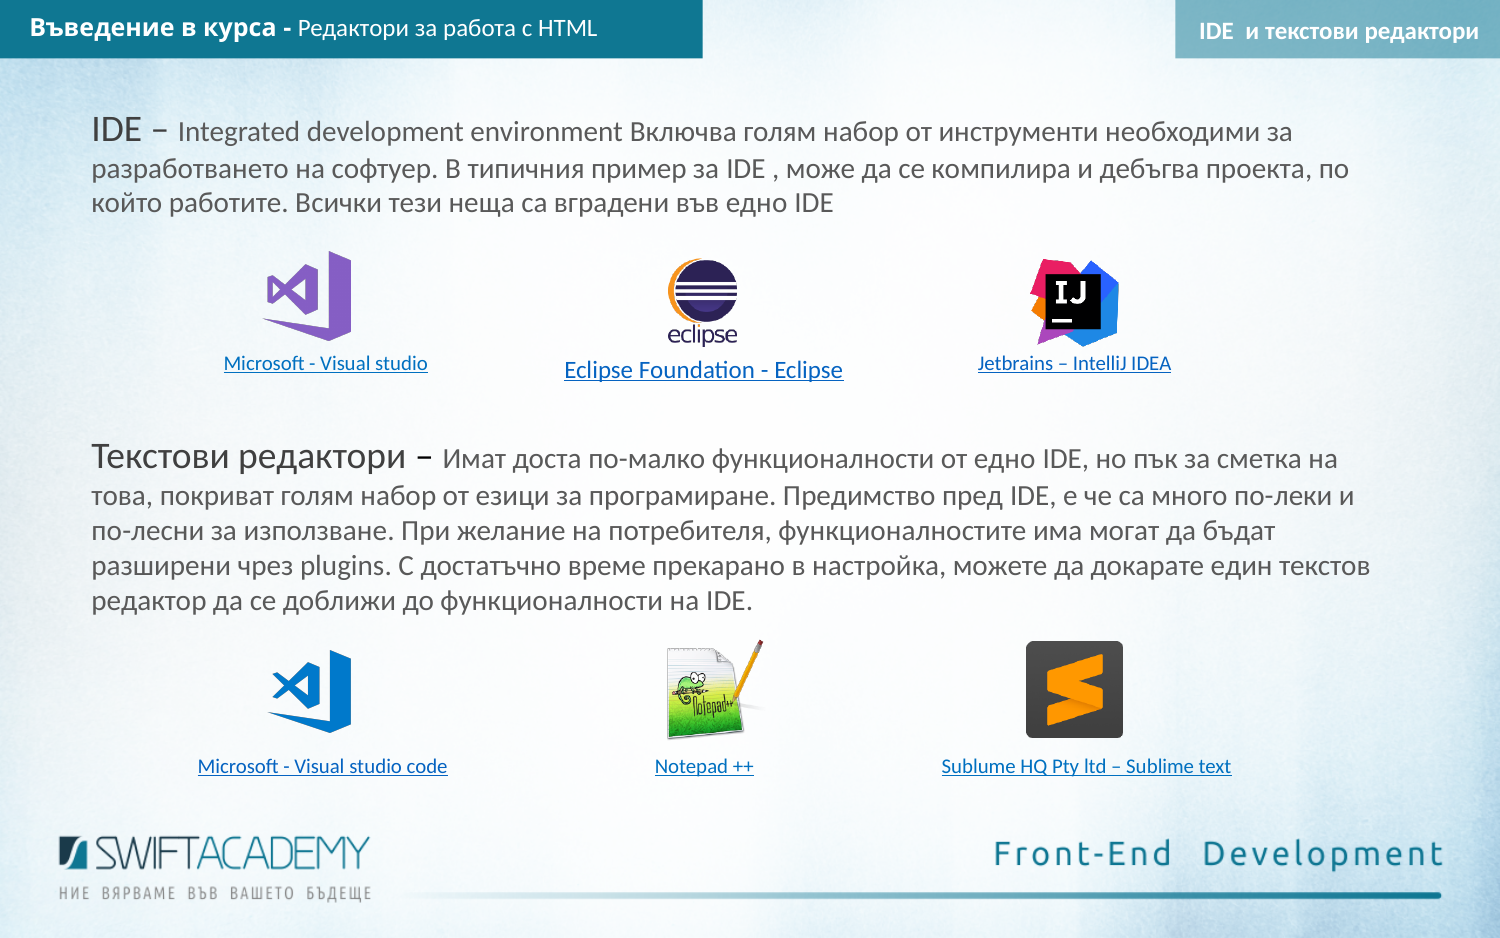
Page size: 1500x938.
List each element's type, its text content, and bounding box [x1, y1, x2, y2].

text_box Текстови редактори – Имат доста по-малко функционалности от едно IDE, но пък за сметка на това, покриват голям набор от езици за програмиране. Предимство пред IDE, е че са много по-леки и по-лесни за използване. При желание на потребителя, функционалностите има могат да бъдат разширени чрез plugins. С достатъчно време прекарано в настройка, можете да докарате един текстов редактор да се доближи до функционалности на IDE. [76, 424, 1412, 624]
picture [0, 0, 1500, 938]
text_box Jetbrains – IntelliJ IDEA [963, 342, 1187, 382]
text_box Microsoft - Visual studio [208, 342, 443, 382]
text_box IDE и текстови редактори [1175, 7, 1495, 53]
text_box Eclipse Foundation - Eclipse [549, 345, 859, 391]
text_box [0, 0, 704, 59]
text_box Microsoft - Visual studio code [183, 745, 467, 785]
text_box [1174, 0, 1500, 59]
text_box IDE – Integrated development environment Включва голям набор от инструменти необходими за разработването на софтуер. В типичния пример за IDE , може да се компилира и дебъгва проекта, по който работите. Всички тези неща са вградени във едно IDE [76, 96, 1412, 227]
text_box Notepad ++ [562, 745, 846, 785]
text_box Sublume HQ Pty ltd – Sublime text [915, 745, 1258, 785]
text_box Въведение в курса - Редактори за работа с HTML [14, 4, 691, 49]
